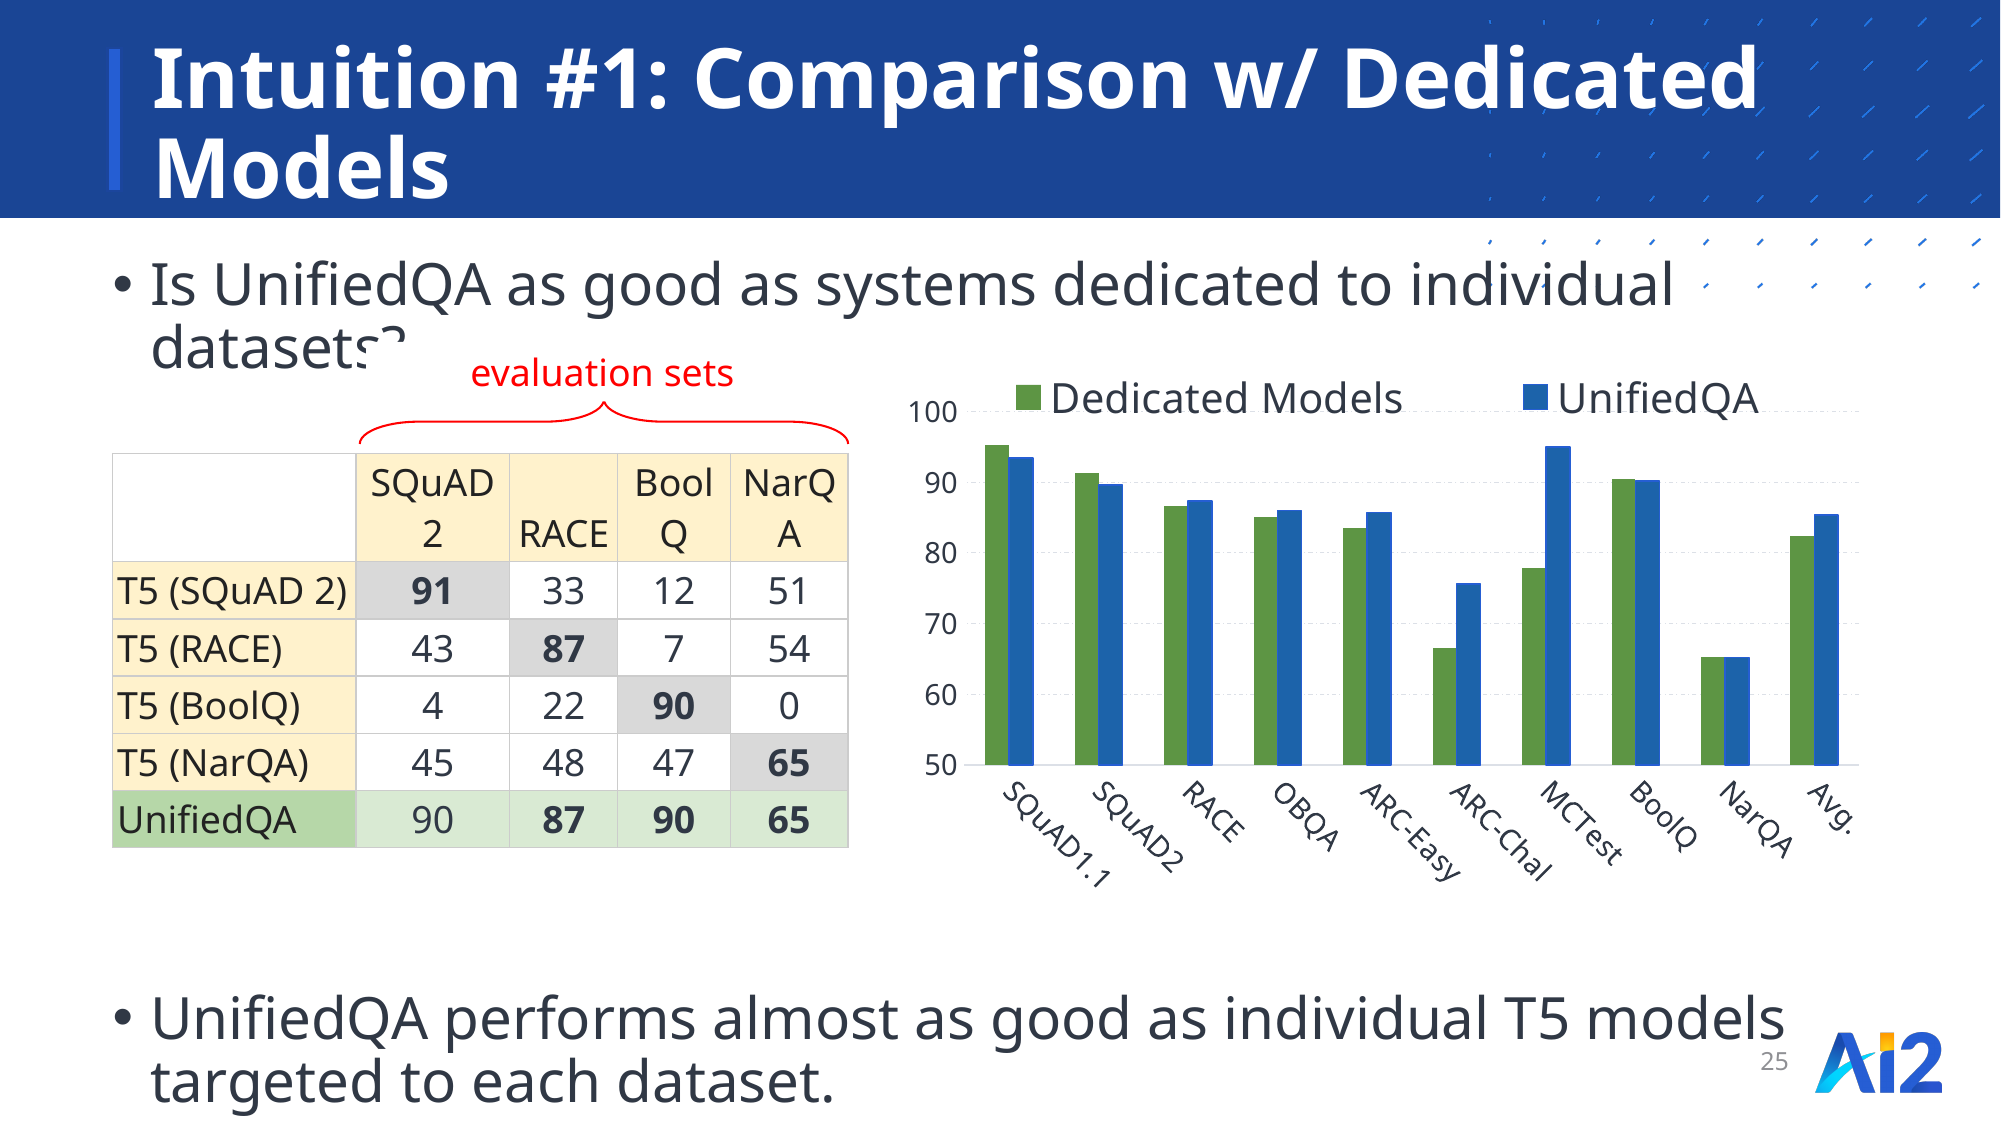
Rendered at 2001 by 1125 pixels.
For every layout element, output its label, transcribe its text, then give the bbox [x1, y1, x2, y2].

text_box evaluation sets [366, 341, 840, 402]
table_cell 43 [357, 620, 509, 675]
text_box [359, 402, 849, 445]
chart [907, 356, 1878, 928]
table_cell T5 (SQuAD 2) [113, 562, 355, 618]
table_cell 48 [510, 734, 617, 790]
table_cell 33 [510, 562, 617, 618]
picture [1487, 0, 2000, 289]
table_cell 65 [731, 791, 847, 847]
table_cell UnifiedQA [113, 791, 355, 847]
table_cell 0 [731, 677, 847, 733]
table_cell 12 [618, 562, 730, 618]
table_cell T5 (RACE) [113, 620, 355, 675]
table_cell 7 [618, 620, 730, 675]
picture [1815, 1032, 1942, 1093]
table_cell 90 [618, 677, 730, 733]
table_cell 54 [731, 620, 847, 675]
table_cell 22 [510, 677, 617, 733]
slide_number 25 [1716, 1032, 1804, 1093]
table_cell 87 [510, 620, 617, 675]
table_cell 65 [731, 734, 847, 790]
table_header NarQA [731, 454, 847, 561]
table_cell 90 [357, 791, 509, 847]
table_cell 45 [357, 734, 509, 790]
title Intuition #1: Comparison w/ Dedicated Models [137, 47, 1863, 206]
table_header BoolQ [618, 454, 730, 561]
table_header RACE [510, 454, 617, 561]
table_cell 4 [357, 677, 509, 733]
table_cell 90 [618, 791, 730, 847]
table_cell 91 [357, 562, 509, 618]
table_header [113, 454, 355, 561]
table_cell T5 (NarQA) [113, 734, 355, 790]
list Is UnifiedQA as good as systems dedicated to individual datasets? UnifiedQA performs almost as good as individual T5 models targeted to each dataset. [97, 247, 1823, 1042]
table_cell T5 (BoolQ) [113, 677, 355, 733]
table_cell 51 [731, 562, 847, 618]
table_cell 47 [618, 734, 730, 790]
table_cell 87 [510, 791, 617, 847]
table_header SQuAD2 [357, 454, 509, 561]
